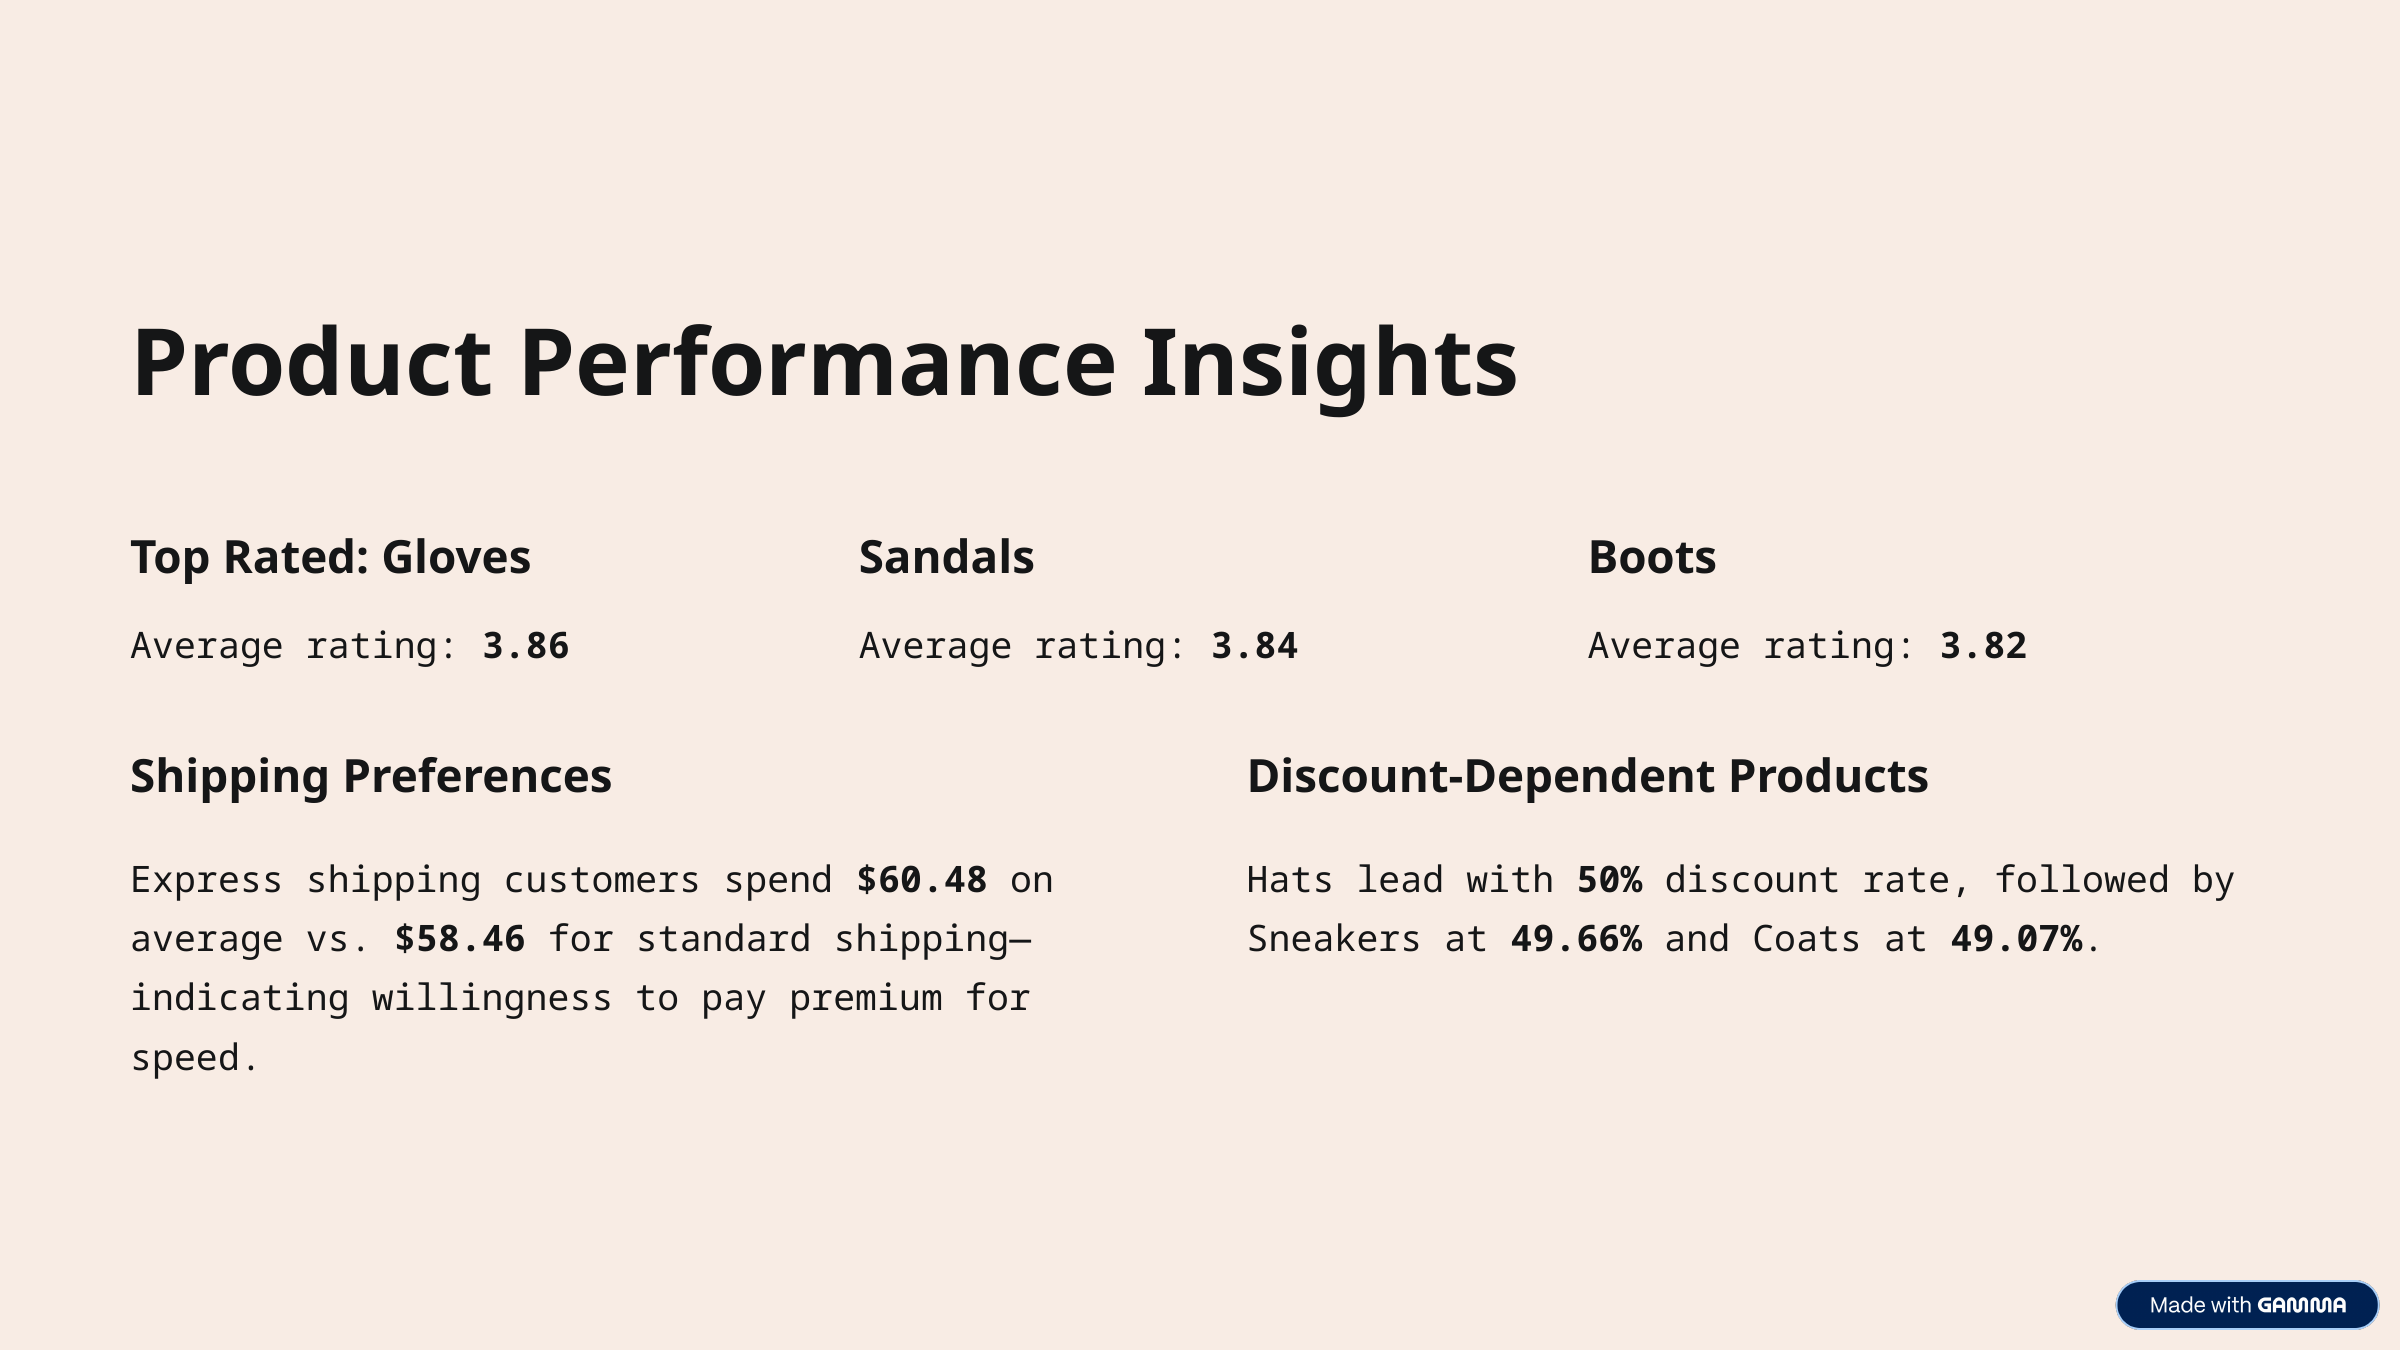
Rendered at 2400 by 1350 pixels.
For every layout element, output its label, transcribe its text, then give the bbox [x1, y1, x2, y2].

text_box Express shipping customers spend $60.48 on average vs. $58.46 for standard shipping—indicating willingness to pay premium for speed. [130, 840, 1155, 1019]
text_box Average rating: 3.84 [858, 606, 1541, 666]
text_box Sandals [858, 525, 1324, 584]
text_box Hats lead with 50% discount rate, followed by Sneakers at 49.66% and Coats at 49.07%. [1246, 840, 2271, 960]
text_box Shipping Preferences [130, 744, 674, 803]
text_box Discount-Dependent Products [1246, 744, 2016, 803]
text_box Top Rated: Gloves [130, 525, 596, 584]
text_box Average rating: 3.86 [130, 606, 813, 666]
text_box Average rating: 3.82 [1587, 606, 2270, 666]
text_box Product Performance Insights [130, 297, 1655, 415]
text_box Boots [1587, 525, 2053, 584]
picture [2106, 1271, 2389, 1339]
